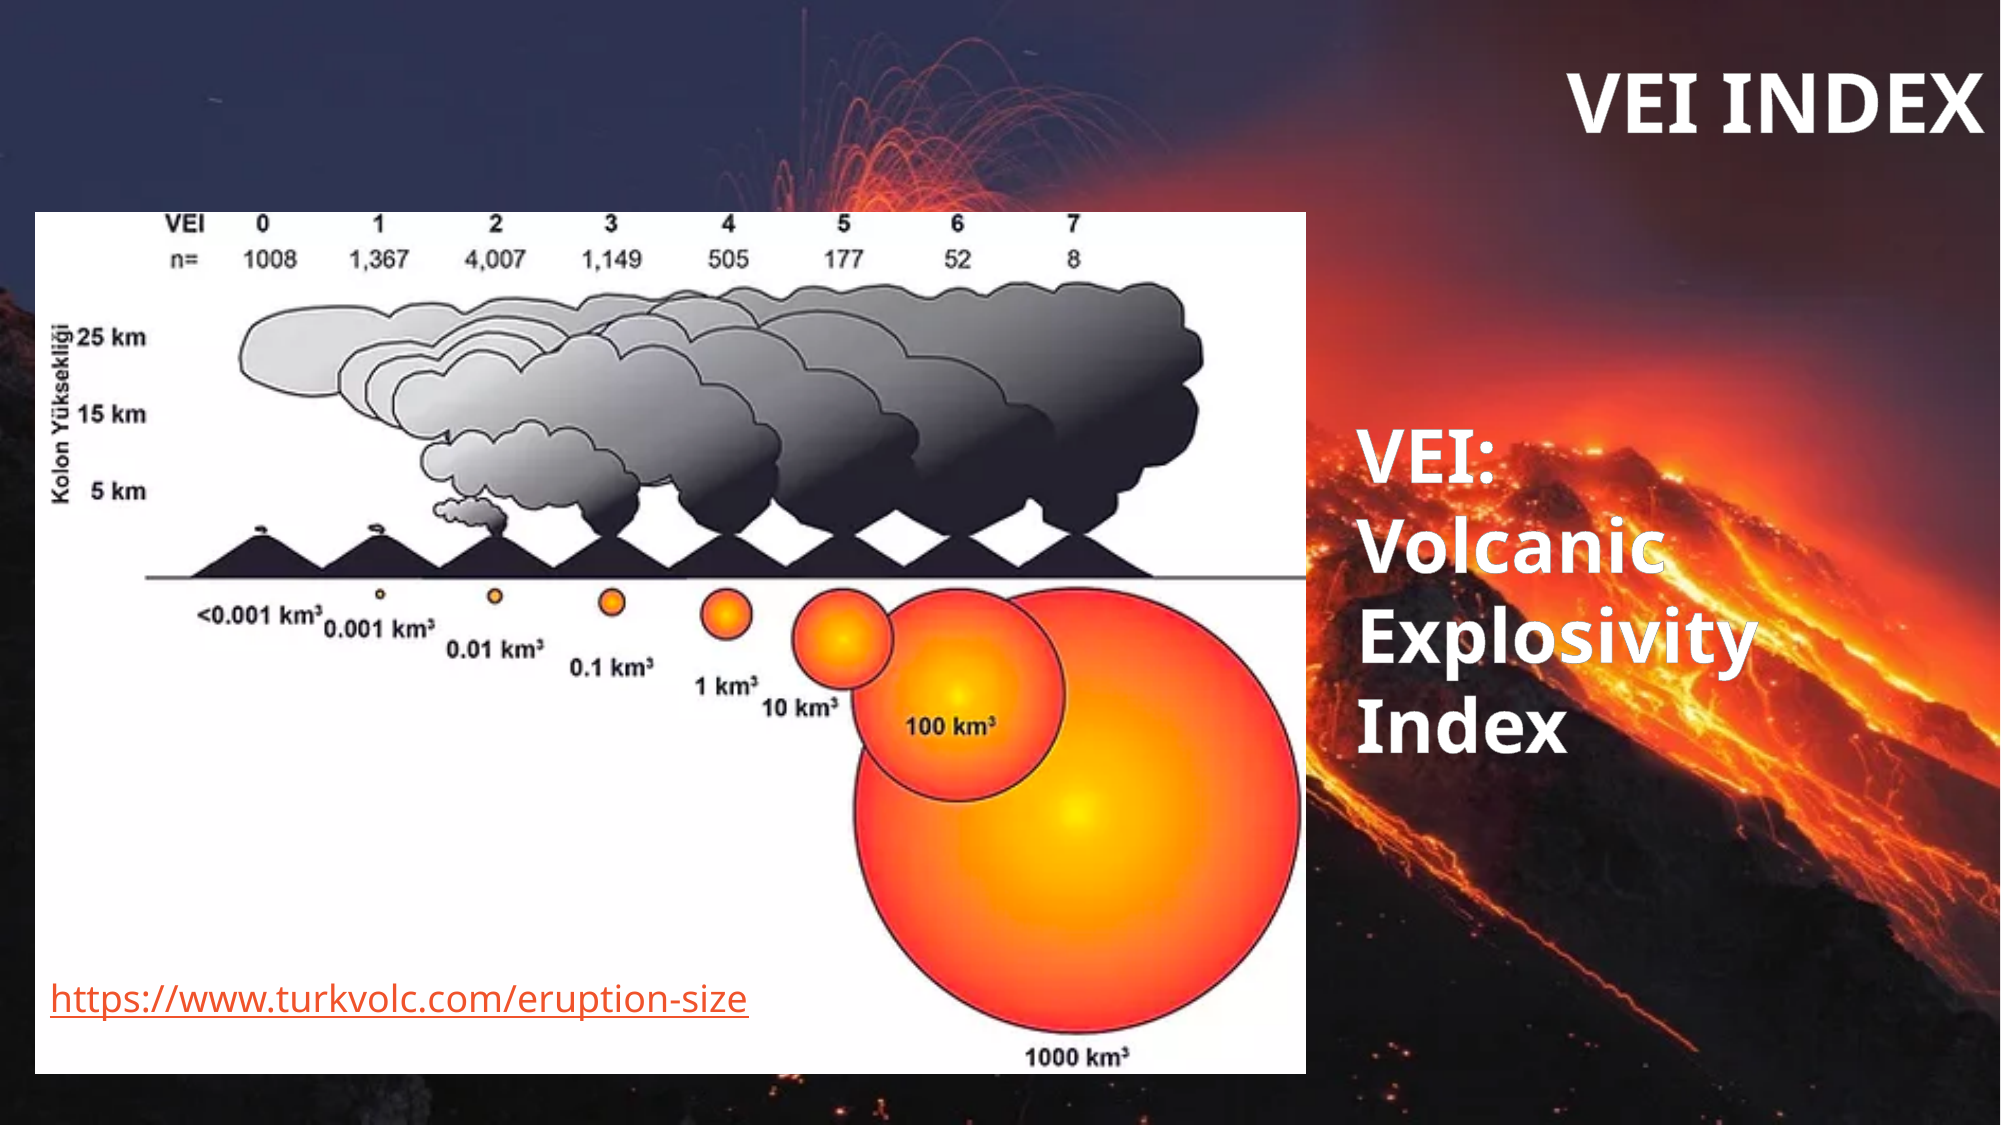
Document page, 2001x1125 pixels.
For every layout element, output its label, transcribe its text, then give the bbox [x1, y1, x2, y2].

text_box VEI: Volcanic Explosivity Index [1340, 400, 1978, 780]
text_box https://www.turkvolc.com/eruption-size [34, 1074, 1055, 1079]
title Vei Index [587, 0, 2000, 213]
picture [0, 0, 2001, 1125]
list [34, 211, 1306, 1074]
